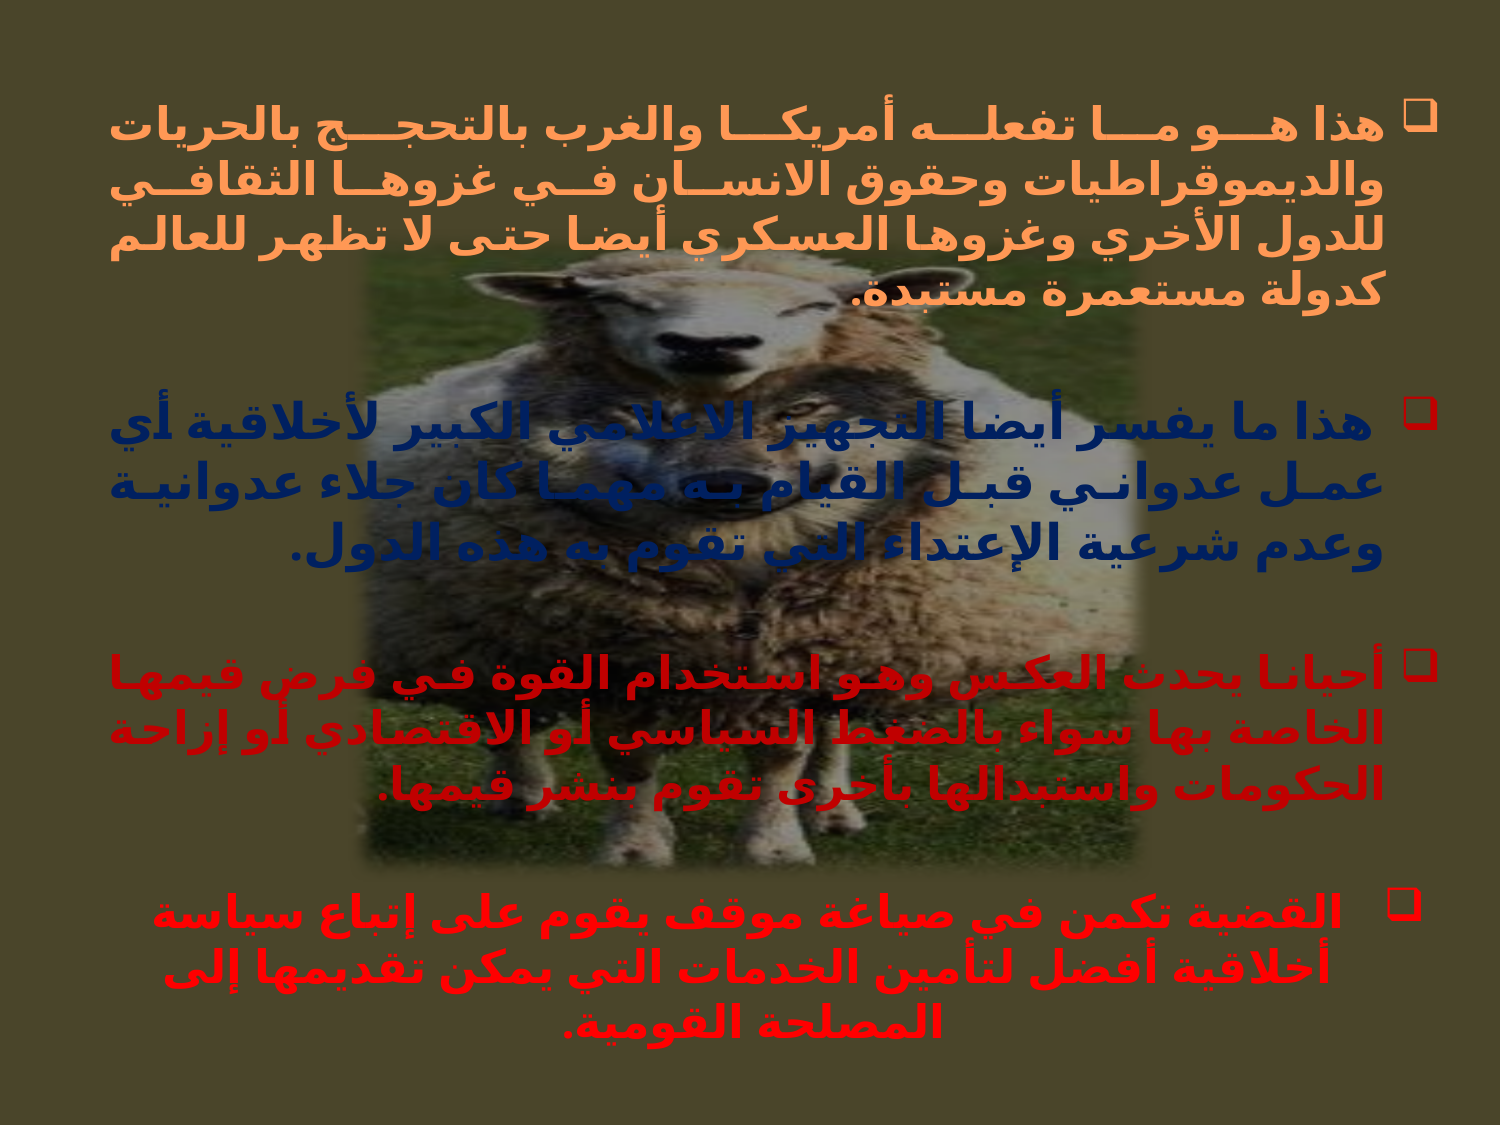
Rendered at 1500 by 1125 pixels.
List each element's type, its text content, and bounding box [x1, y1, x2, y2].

list هذا هو ما تفعله أمريكا والغرب بالتحجج بالحريات والديموقراطيات وحقوق الانسان في غزوها الثقافي للدول الأخري وغزوها العسكري أيضا حتى لا تظهر للعالم كدولة مستعمرة مستبدة. هذا ما يفسر أيضا التجهيز الاعلامي الكبير لأخلاقية أي عمل عدواني قبل القيام به مهما كان جلاء عدوانية وعدم شرعية الإعتداء التي تقوم به هذه الدول. أحيانا يحدث العكس وهو استخدام القوة في فرض قيمها الخاصة بها سواء بالضغط السياسي أو الاقتصادي أو إزاحة الحكومات واستبدالها بأخرى تقوم بنشر قيمها. القضية تكمن في صياغة موقف يقوم على إتباع سياسة أخلاقية أفضل لتأمين الخدمات التي يمكن تقديمها إلى المصلحة القومية. [93, 86, 1444, 1125]
picture [348, 229, 1152, 882]
